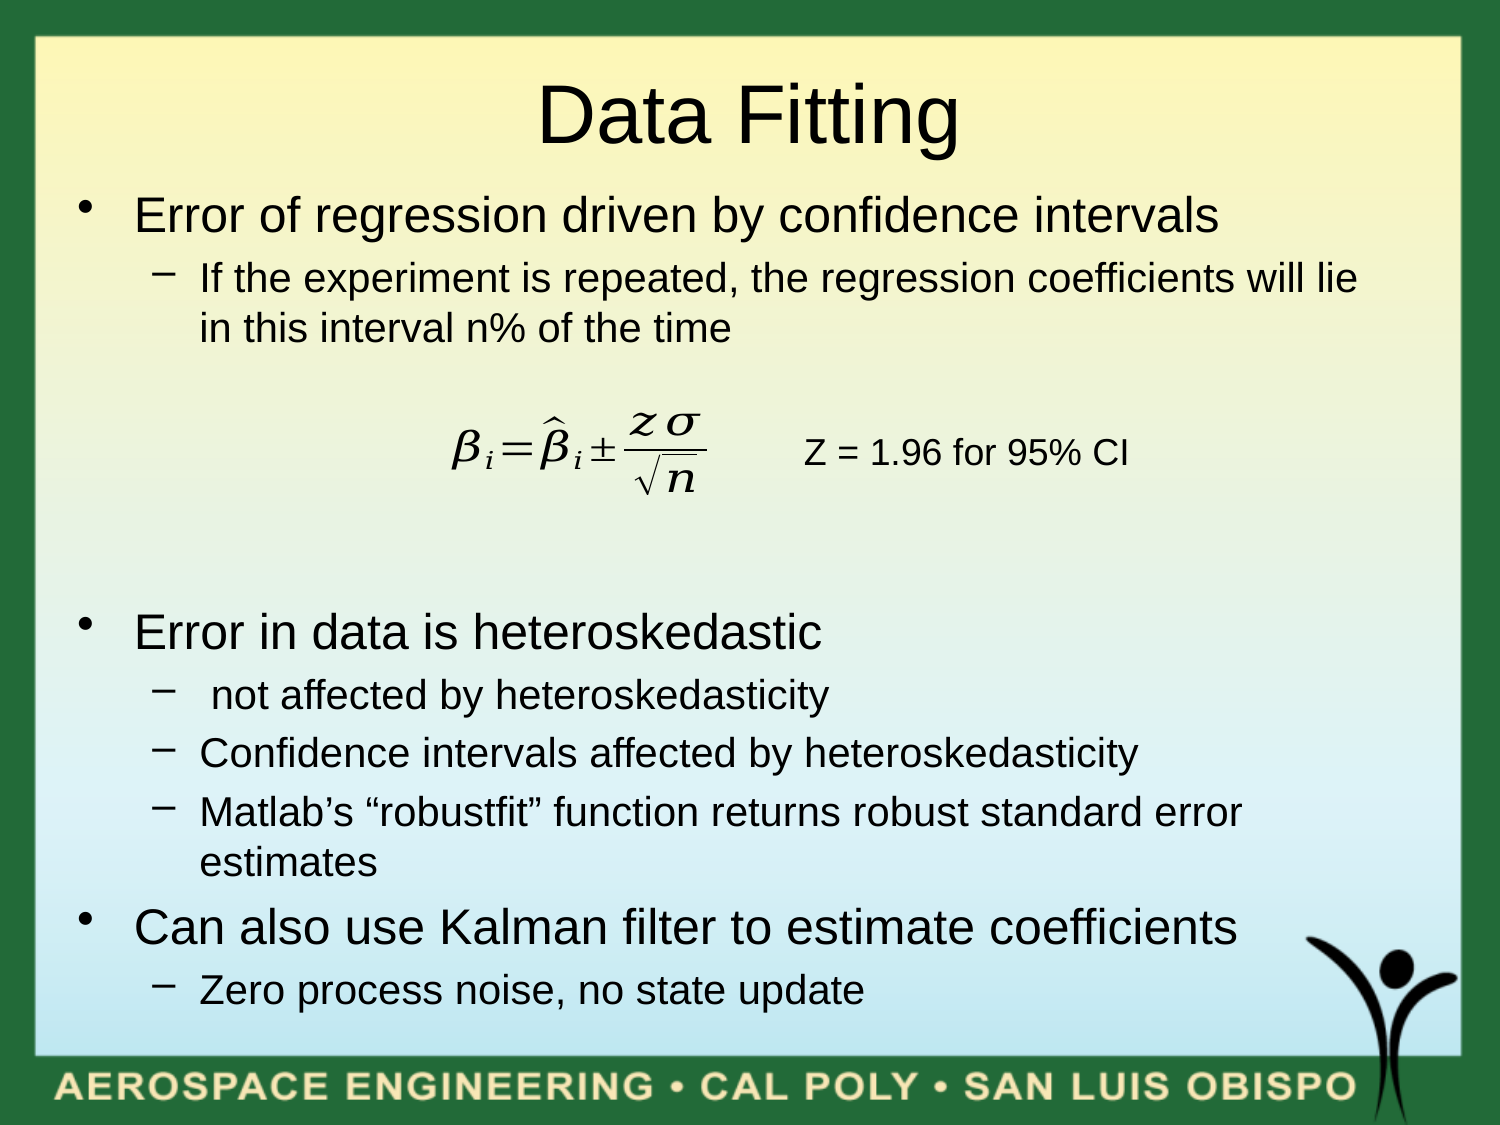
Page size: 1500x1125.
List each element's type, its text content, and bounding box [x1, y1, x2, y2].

title Data Fitting [101, 33, 1397, 188]
picture [0, 0, 1500, 1125]
text_box Z = 1.96 for 95% CI [789, 420, 1146, 480]
